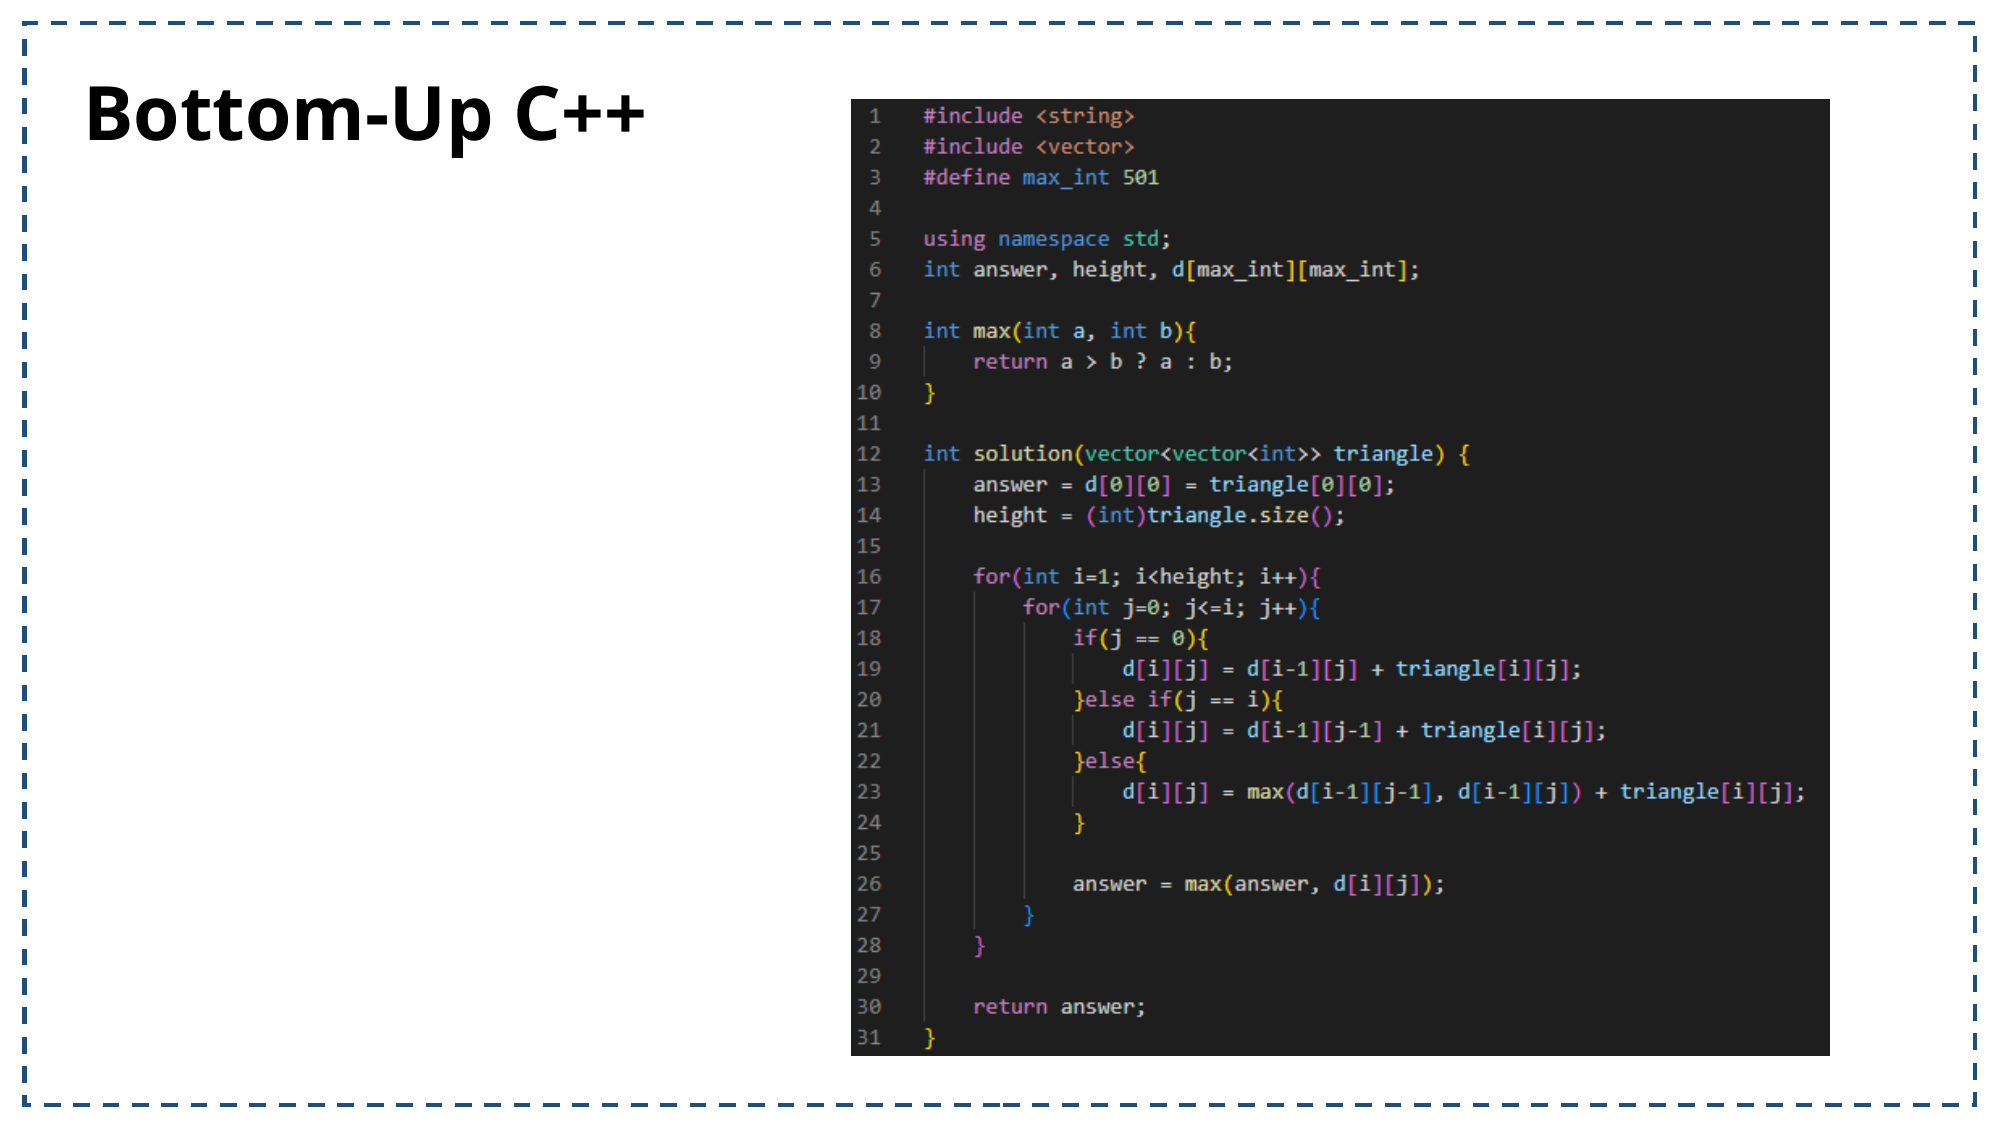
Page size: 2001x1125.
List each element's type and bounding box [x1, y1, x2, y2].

text_box [23, 22, 1976, 1106]
picture [851, 99, 1830, 1056]
